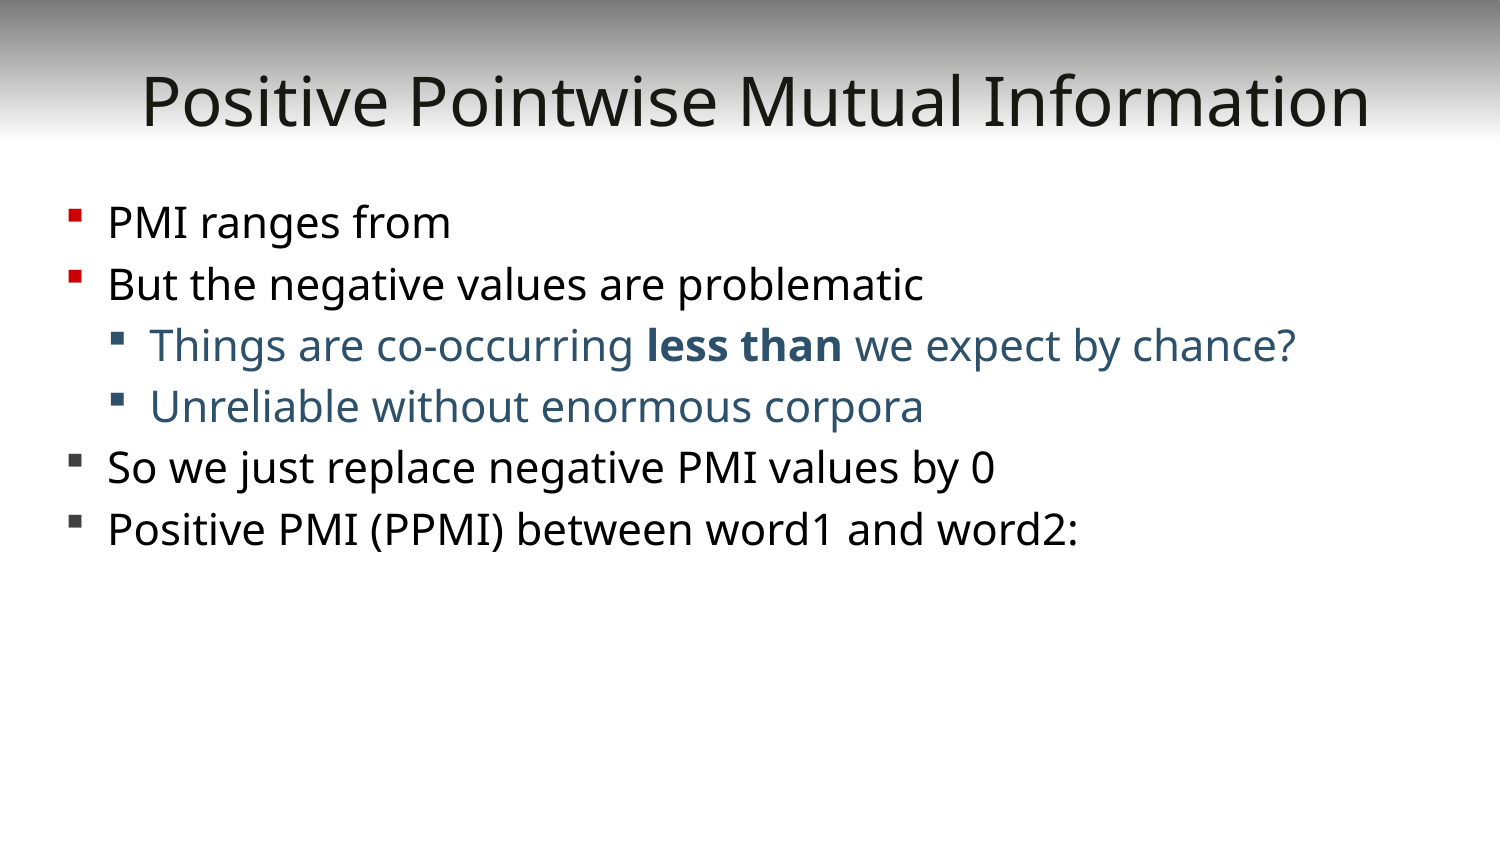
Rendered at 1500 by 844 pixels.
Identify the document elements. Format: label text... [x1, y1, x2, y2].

title Positive Pointwise Mutual Information [50, 21, 1463, 176]
